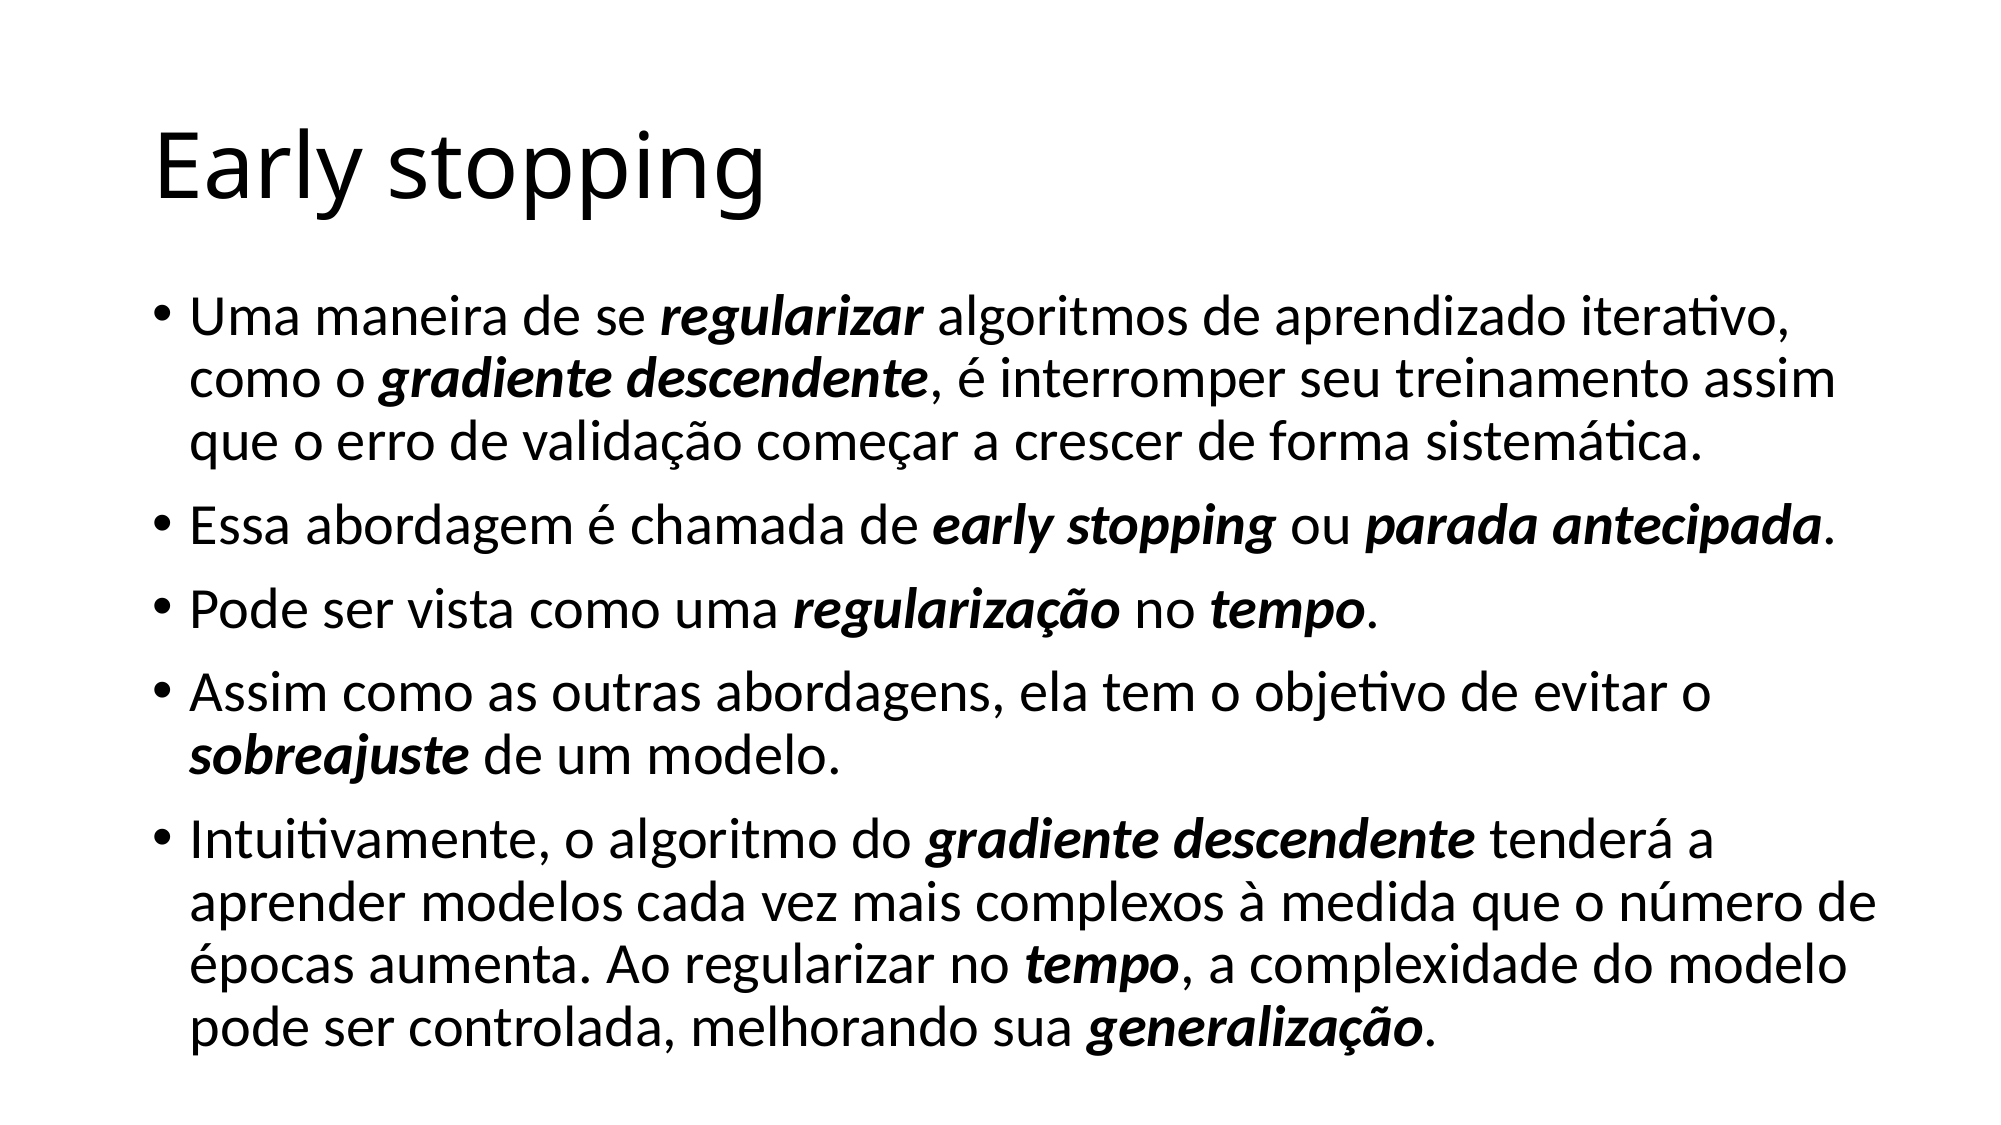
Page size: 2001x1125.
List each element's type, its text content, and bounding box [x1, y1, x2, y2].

list Uma maneira de se regularizar algoritmos de aprendizado iterativo, como o gradiente descendente, é interromper seu treinamento assim que o erro de validação começar a crescer de forma sistemática. Essa abordagem é chamada de early stopping ou parada antecipada. Pode ser vista como uma regularização no tempo. Assim como as outras abordagens, ela tem o objetivo de evitar o sobreajuste de um modelo. Intuitivamente, o algoritmo do gradiente descendente tenderá a aprender modelos cada vez mais complexos à medida que o número de épocas aumenta. Ao regularizar no tempo, a complexidade do modelo pode ser controlada, melhorando sua generalização. [137, 277, 1936, 1085]
title Early stopping [137, 59, 1863, 277]
